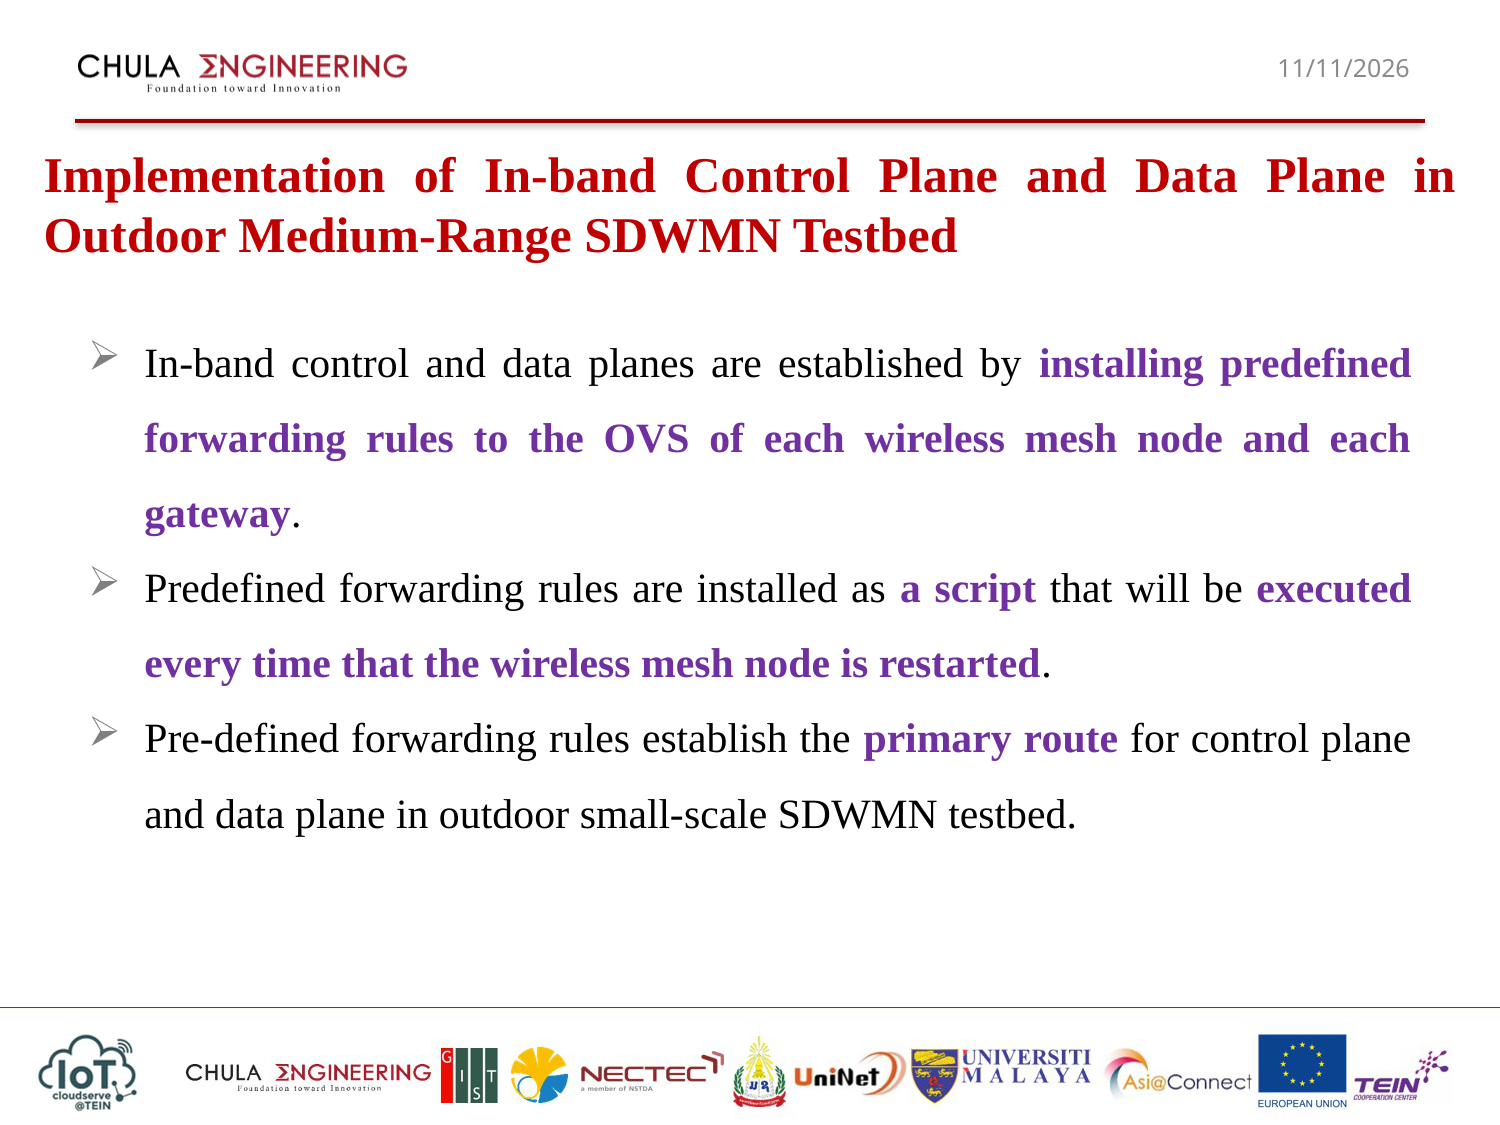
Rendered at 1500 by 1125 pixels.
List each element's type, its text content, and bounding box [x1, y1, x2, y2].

subtitle In-band control and data planes are established by installing predefined forwarding rules to the OVS of each wireless mesh node and each gateway. Predefined forwarding rules are installed as a script that will be executed every time that the wireless mesh node is restarted. Pre-defined forwarding rules establish the primary route for control plane and data plane in outdoor small-scale SDWMN testbed. [73, 303, 1427, 872]
picture [75, 48, 412, 98]
picture [0, 1007, 1500, 1125]
title Implementation of In-band Control Plane and Data Plane in Outdoor Medium-Range SDWMN Testbed [28, 132, 1472, 270]
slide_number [1074, 39, 1425, 100]
